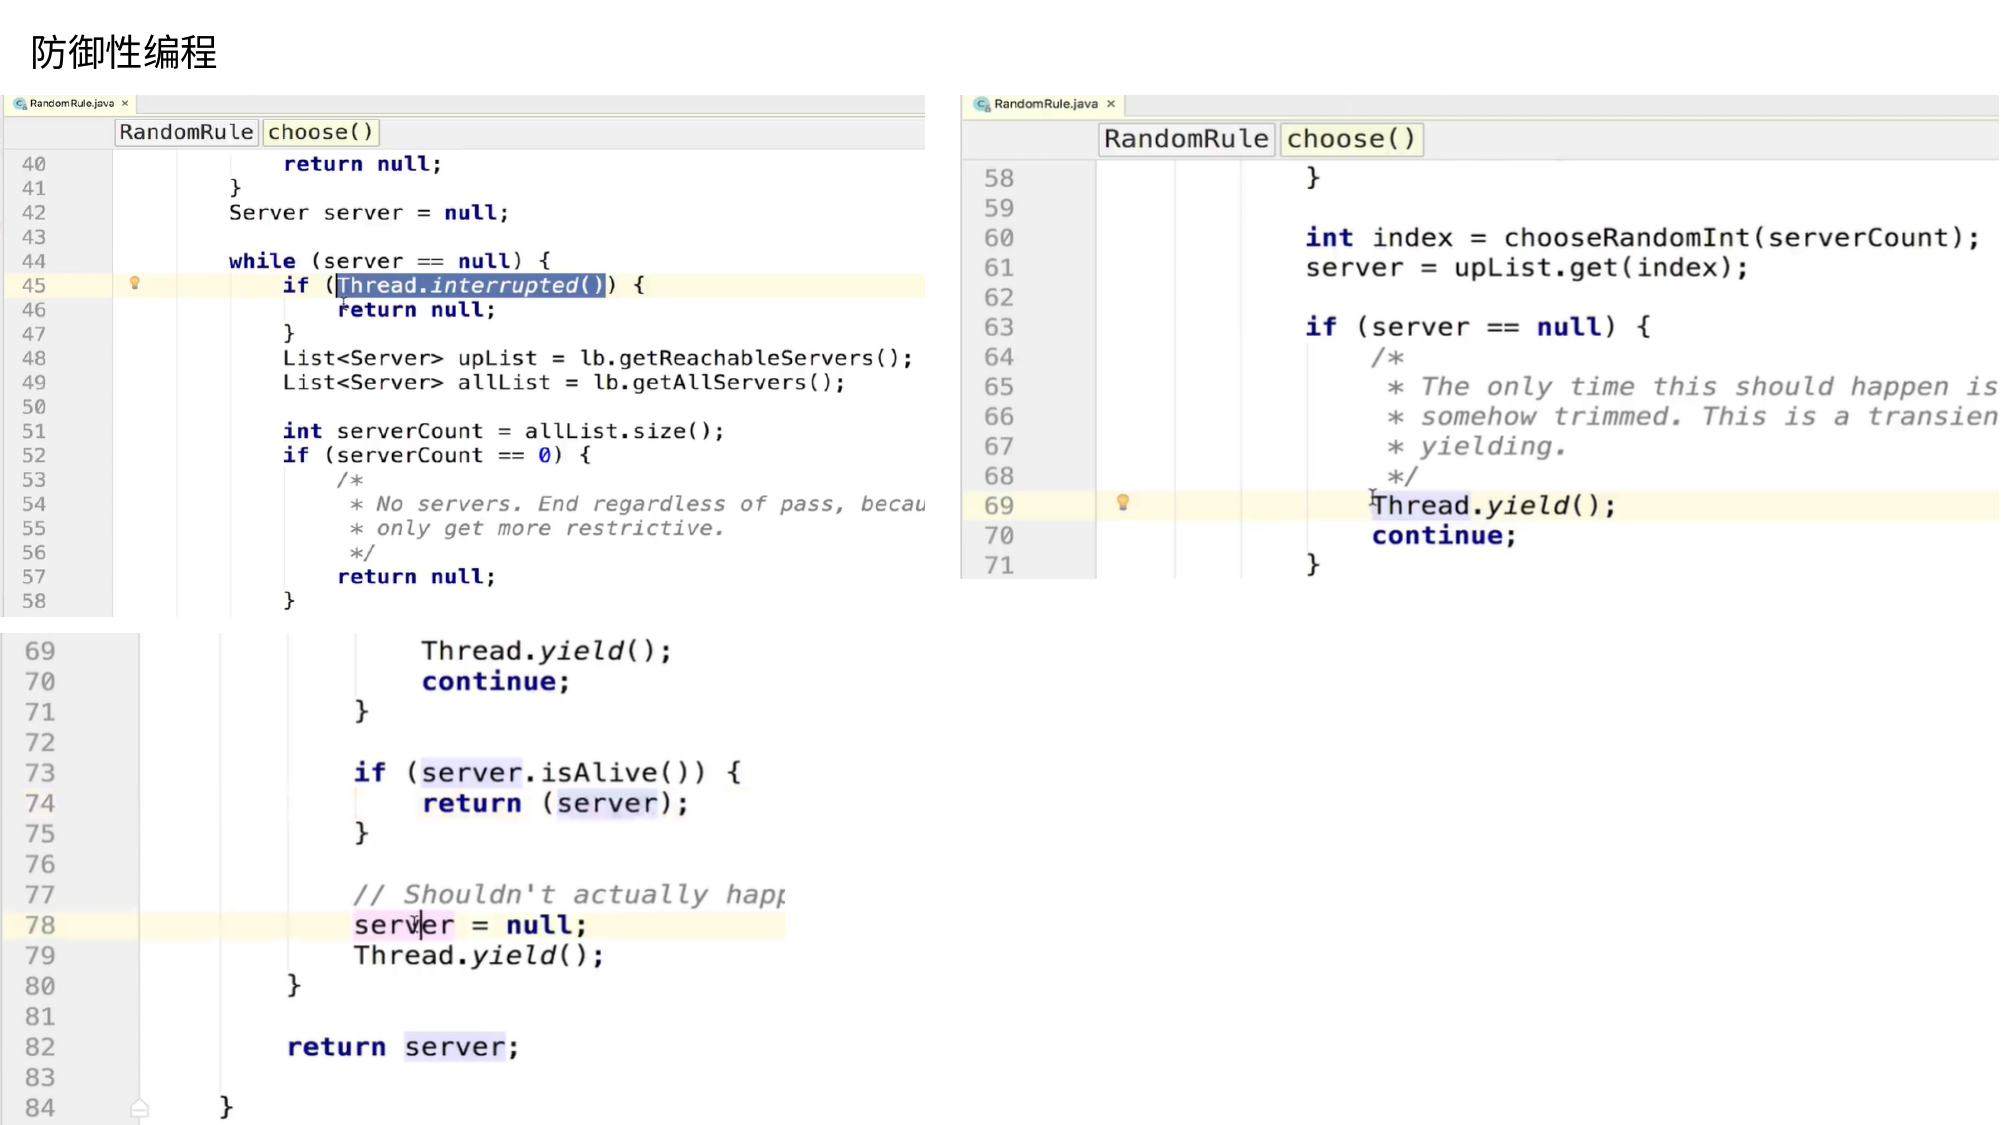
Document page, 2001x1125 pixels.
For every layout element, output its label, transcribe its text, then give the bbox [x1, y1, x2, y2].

text_box 防御性编程 [15, 21, 476, 82]
picture [0, 633, 785, 1125]
picture [960, 95, 1999, 579]
picture [0, 95, 925, 617]
